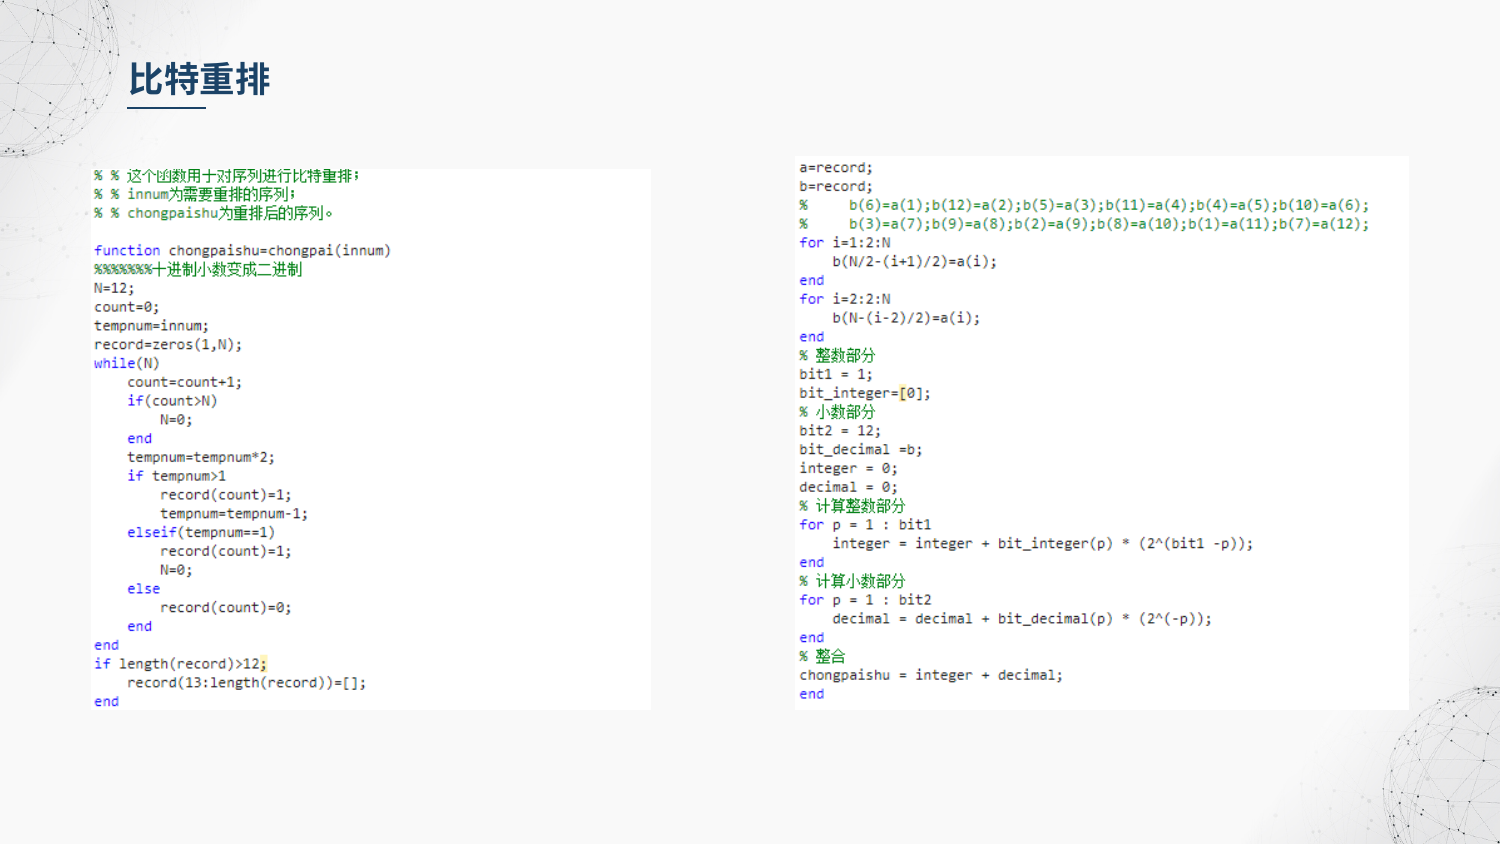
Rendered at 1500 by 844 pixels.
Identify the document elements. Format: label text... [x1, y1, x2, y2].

picture [0, 0, 1500, 844]
text_box 比特重排 [117, 51, 489, 106]
